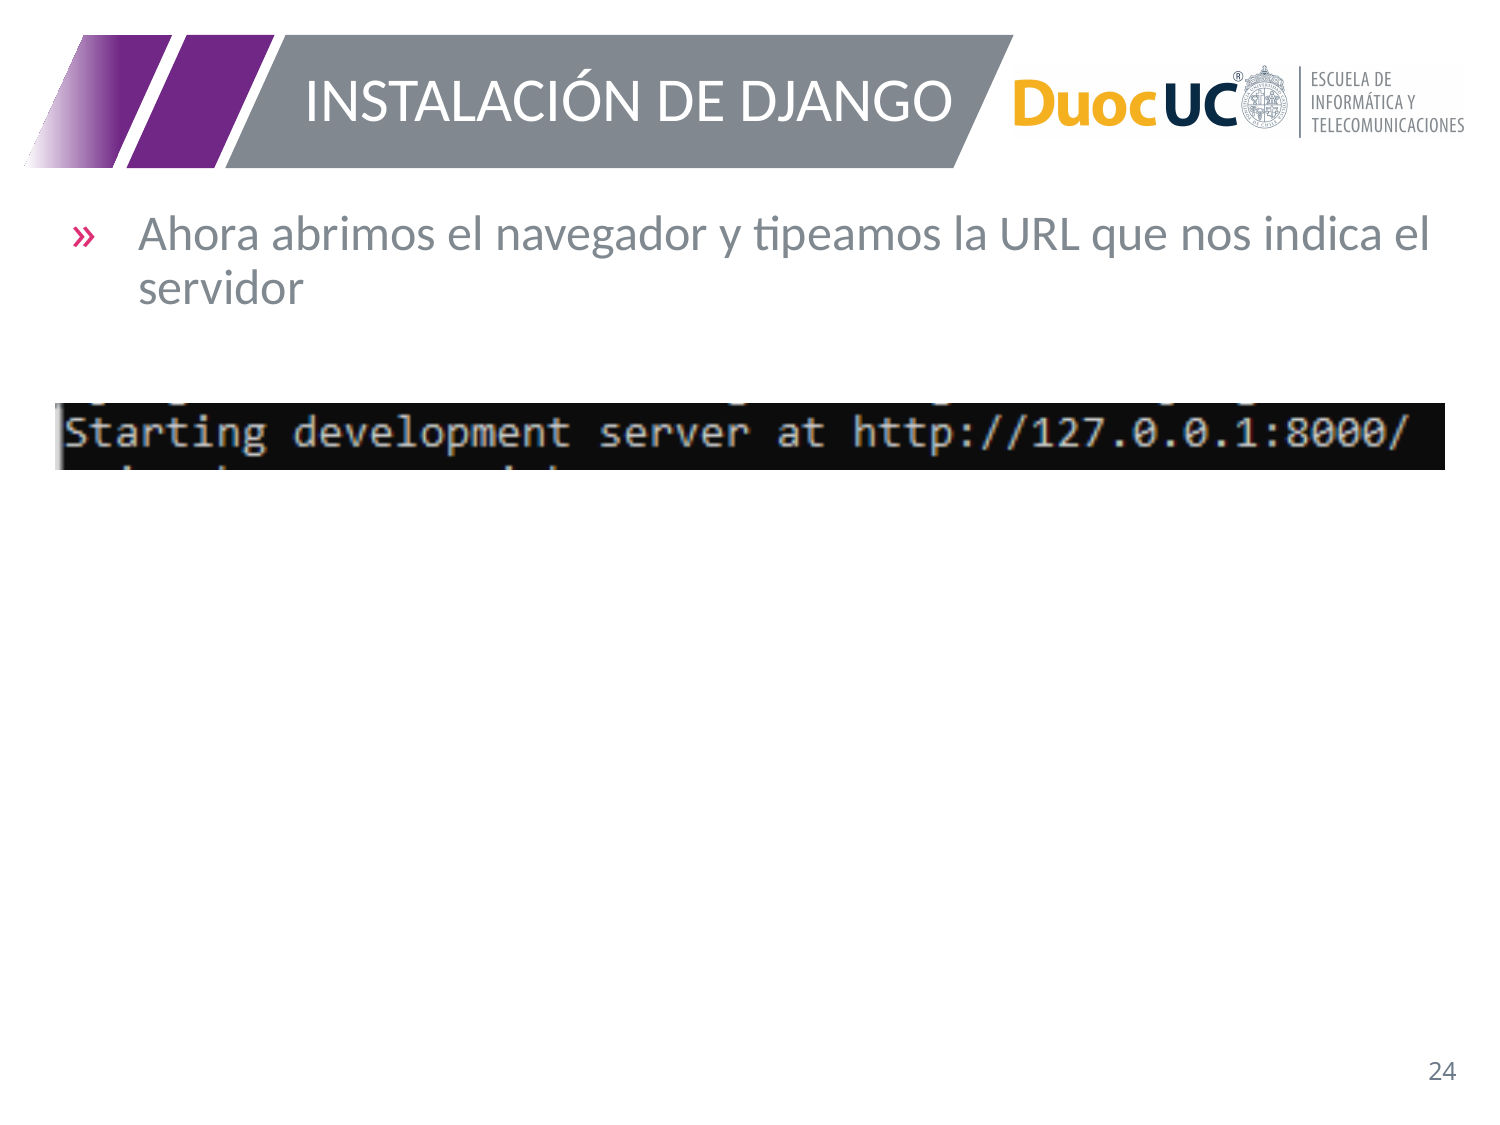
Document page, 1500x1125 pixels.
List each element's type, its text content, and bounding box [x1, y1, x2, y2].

picture [1013, 63, 1465, 140]
title INSTALACIÓN DE DJANGO [289, 34, 993, 169]
list Ahora abrimos el navegador y tipeamos la URL que nos indica el servidor [48, 199, 1452, 1043]
picture [55, 403, 1445, 471]
